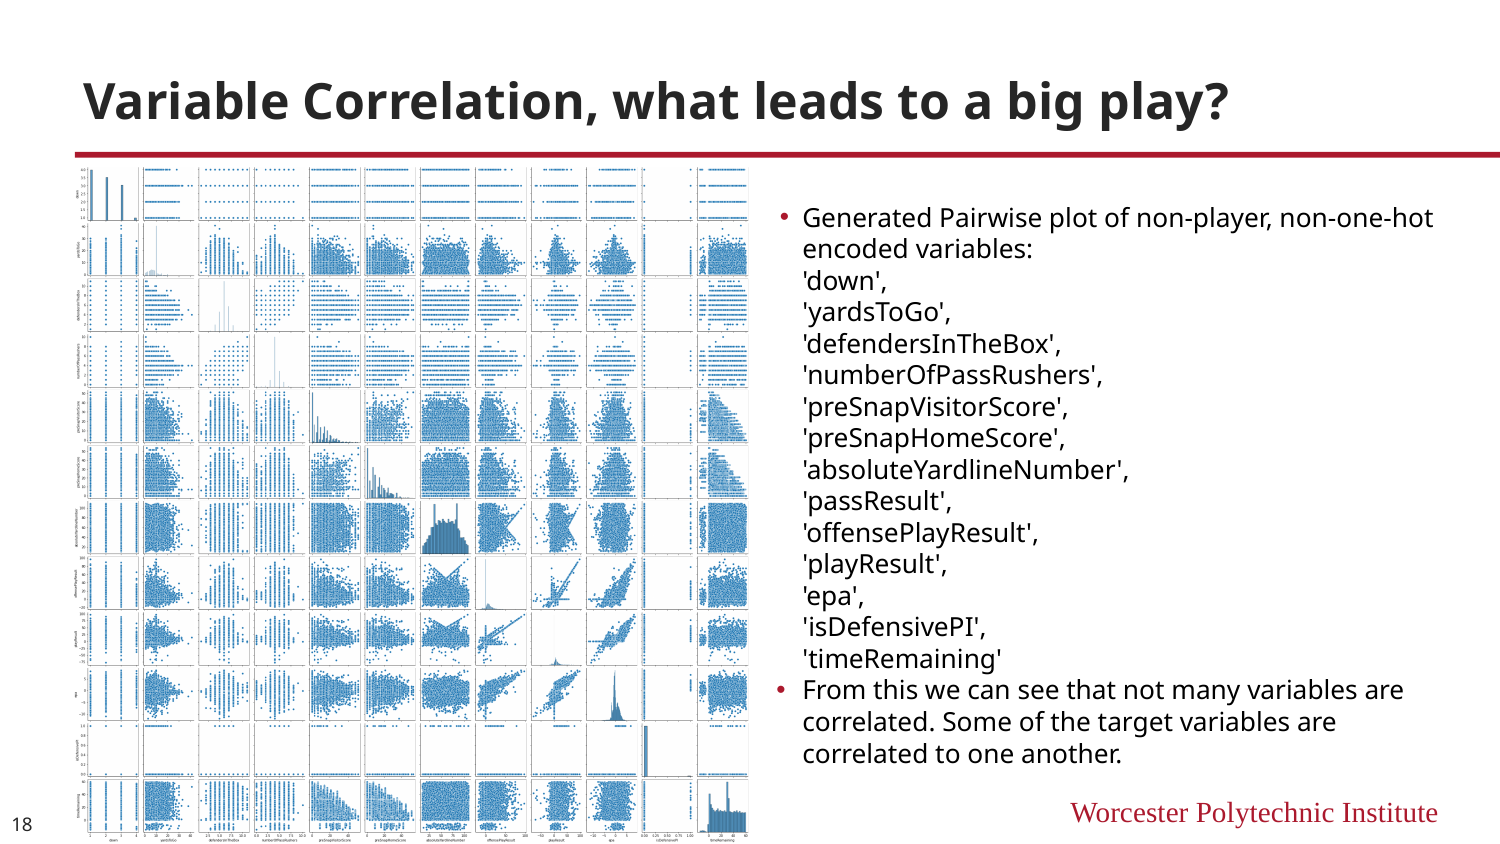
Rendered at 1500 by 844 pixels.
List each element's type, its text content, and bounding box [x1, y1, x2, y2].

slide_number ‹#› [0, 807, 57, 844]
picture [71, 165, 751, 844]
title Variable Correlation, what leads to a big play? [72, 61, 1465, 135]
list Generated Pairwise plot of non-player, non-one-hot encoded variables: 'down', 'yardsToGo', 'defendersInTheBox', 'numberOfPassRushers', 'preSnapVisitorScore', 'preSnapHomeScore', 'absoluteYardlineNumber', 'passResult', 'offensePlayResult', 'playResult', 'epa', 'isDefensivePI', 'timeRemaining' From this we can see that not many variables are correlated. Some of the target variables are correlated to one another. [761, 195, 1473, 780]
